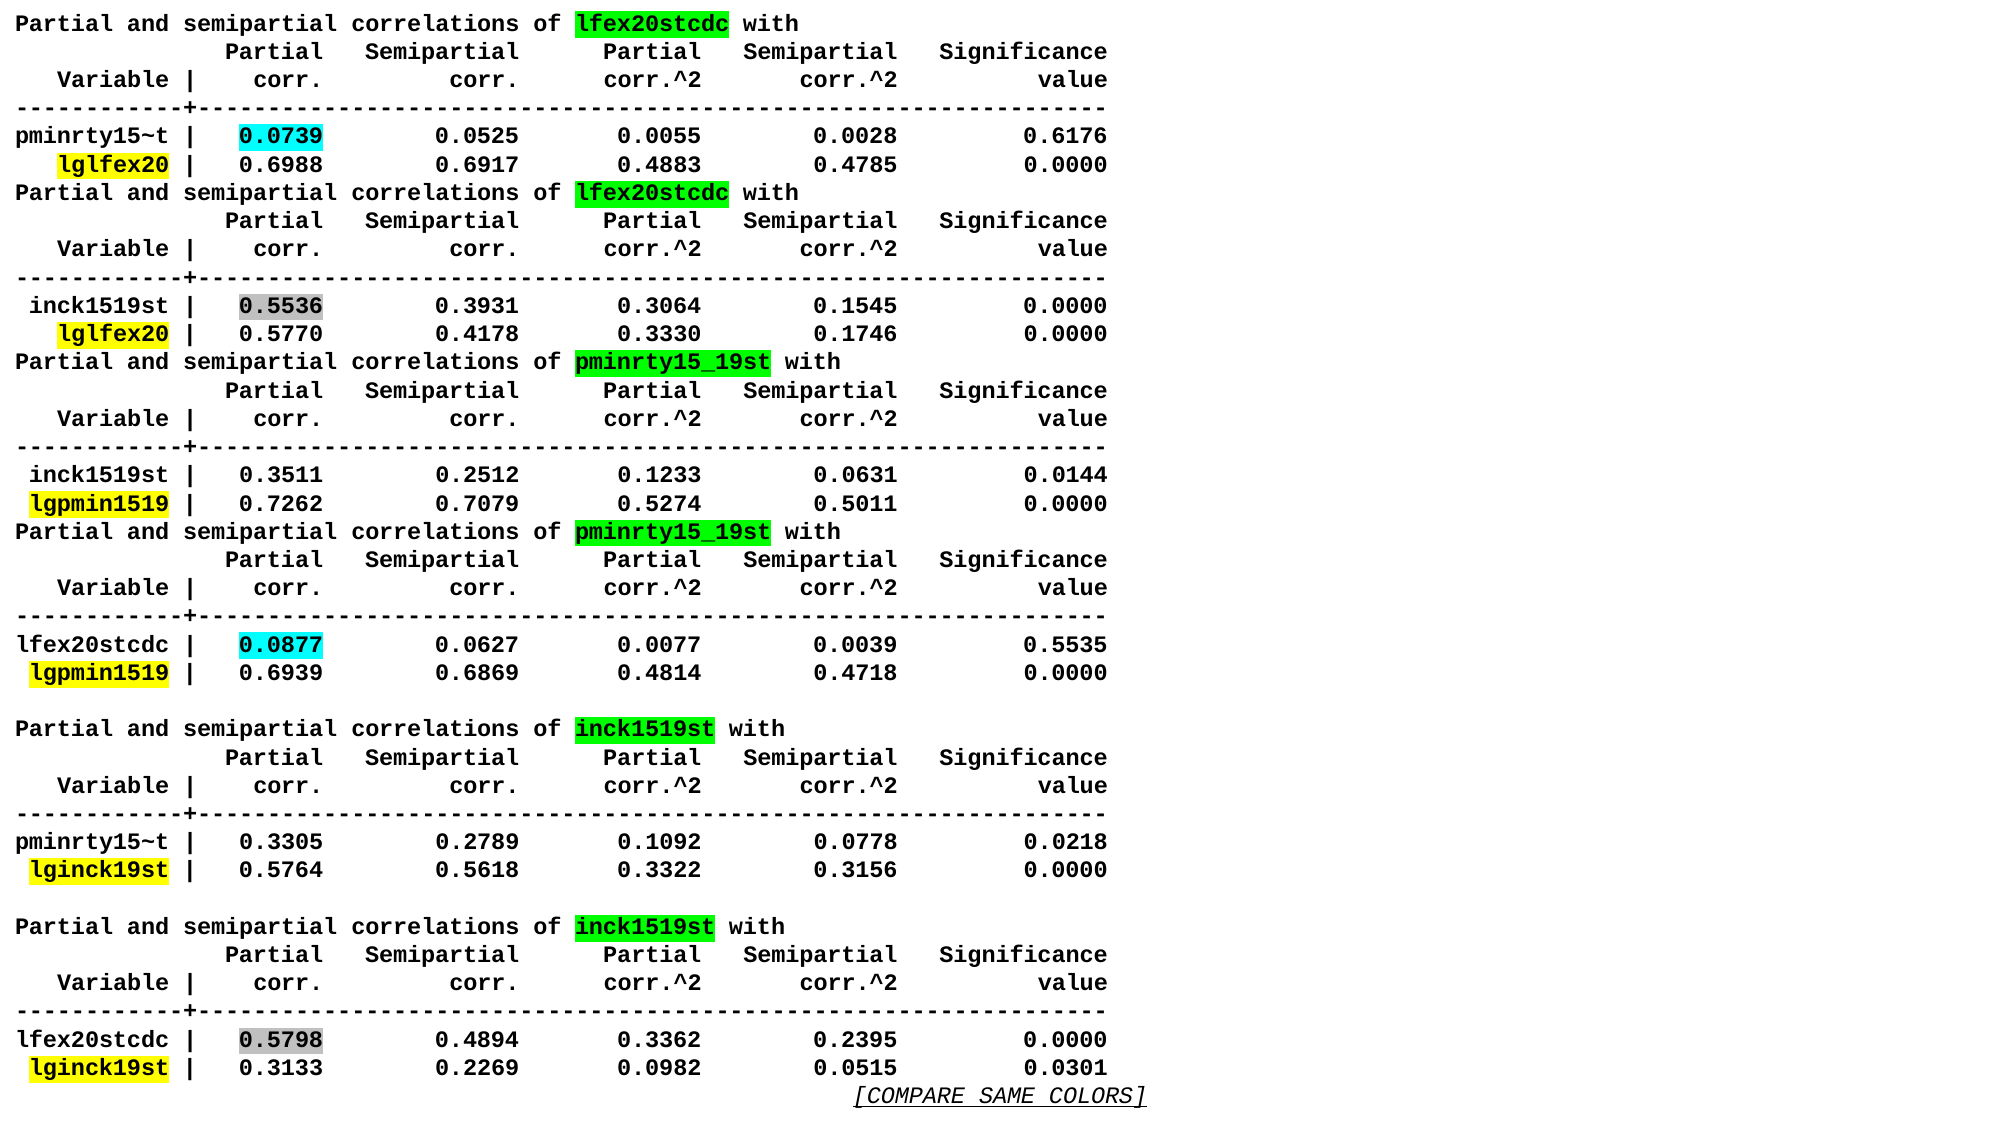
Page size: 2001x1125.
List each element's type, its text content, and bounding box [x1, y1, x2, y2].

list Partial and semipartial correlations of lfex20stcdc with Partial Semipartial Partial Semipartial Significance Variable | corr. corr. corr.^2 corr.^2 value ------------+----------------------------------------------------------------- pminrty15~t | 0.0739 0.0525 0.0055 0.0028 0.6176 lglfex20 | 0.6988 0.6917 0.4883 0.4785 0.0000 Partial and semipartial correlations of lfex20stcdc with Partial Semipartial Partial Semipartial Significance Variable | corr. corr. corr.^2 corr.^2 value ------------+----------------------------------------------------------------- inck1519st | 0.5536 0.3931 0.3064 0.1545 0.0000 lglfex20 | 0.5770 0.4178 0.3330 0.1746 0.0000 Partial and semipartial correlations of pminrty15_19st with Partial Semipartial Partial Semipartial Significance Variable | corr. corr. corr.^2 corr.^2 value ------------+----------------------------------------------------------------- inck1519st | 0.3511 0.2512 0.1233 0.0631 0.0144 lgpmin1519 | 0.7262 0.7079 0.5274 0.5011 0.0000 Partial and semipartial correlations of pminrty15_19st with Partial Semipartial Partial Semipartial Significance Variable | corr. corr. corr.^2 corr.^2 value ------------+----------------------------------------------------------------- lfex20stcdc | 0.0877 0.0627 0.0077 0.0039 0.5535 lgpmin1519 | 0.6939 0.6869 0.4814 0.4718 0.0000 Partial and semipartial correlations of inck1519st with Partial Semipartial Partial Semipartial Significance Variable | corr. corr. corr.^2 corr.^2 value ------------+----------------------------------------------------------------- pminrty15~t | 0.3305 0.2789 0.1092 0.0778 0.0218 lginck19st | 0.5764 0.5618 0.3322 0.3156 0.0000 Partial and semipartial correlations of inck1519st with Partial Semipartial Partial Semipartial Significance Variable | corr. corr. corr.^2 corr.^2 value ------------+----------------------------------------------------------------- lfex20stcdc | 0.5798 0.4894 0.3362 0.2395 0.0000 lginck19st | 0.3133 0.2269 0.0982 0.0515 0.0301 [COMPARE SAME COLORS] [0, 0, 2000, 1125]
